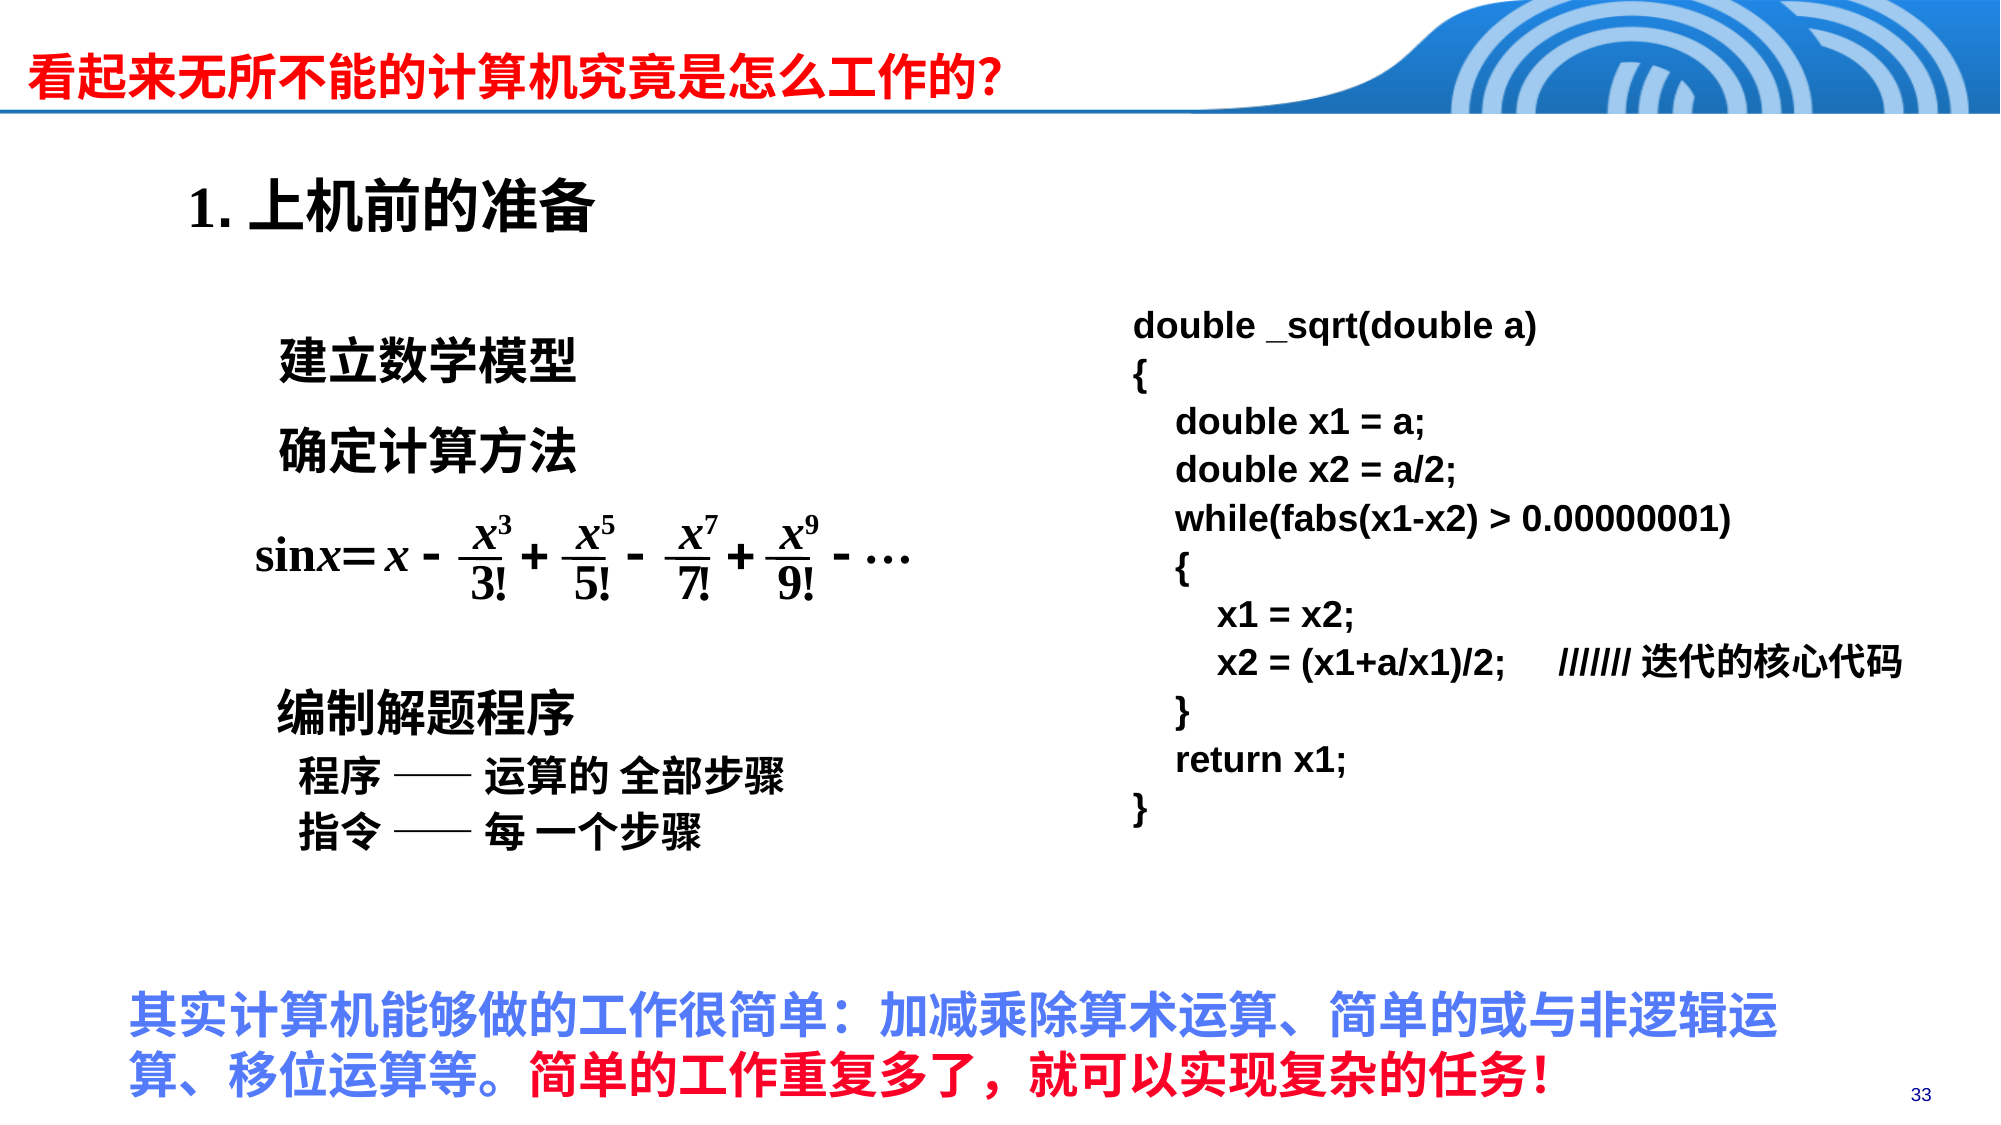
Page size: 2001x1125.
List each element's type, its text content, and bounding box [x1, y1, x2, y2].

text_box 编制解题程序 [238, 683, 592, 750]
text_box 其实计算机能够做的工作很简单：加减乘除算术运算、简单的或与非逻辑运算、移位运算等。简单的工作重复多了，就可以实现复杂的任务！ [114, 975, 1886, 1111]
text_box 程序 —— 运算的 全部步骤 [284, 750, 922, 808]
text_box 1.上机前的准备 [173, 172, 763, 247]
picture [0, 0, 2000, 114]
text_box double _sqrt(double a) { double x1 = a; double x2 = a/2; while(fabs(x1-x2) > 0.00000001) { x1 = x2; x2 = (x1+a/x1)/2; ///////迭代的核心代码 } return x1; } [1118, 300, 2000, 836]
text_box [254, 508, 929, 612]
text_box 指令 —— 每 一个步骤 [283, 806, 801, 864]
title 看起来无所不能的计算机究竟是怎么工作的？ [17, 49, 1355, 106]
text_box 确定计算方法 [240, 421, 669, 487]
text_box 建立数学模型 [240, 331, 631, 421]
